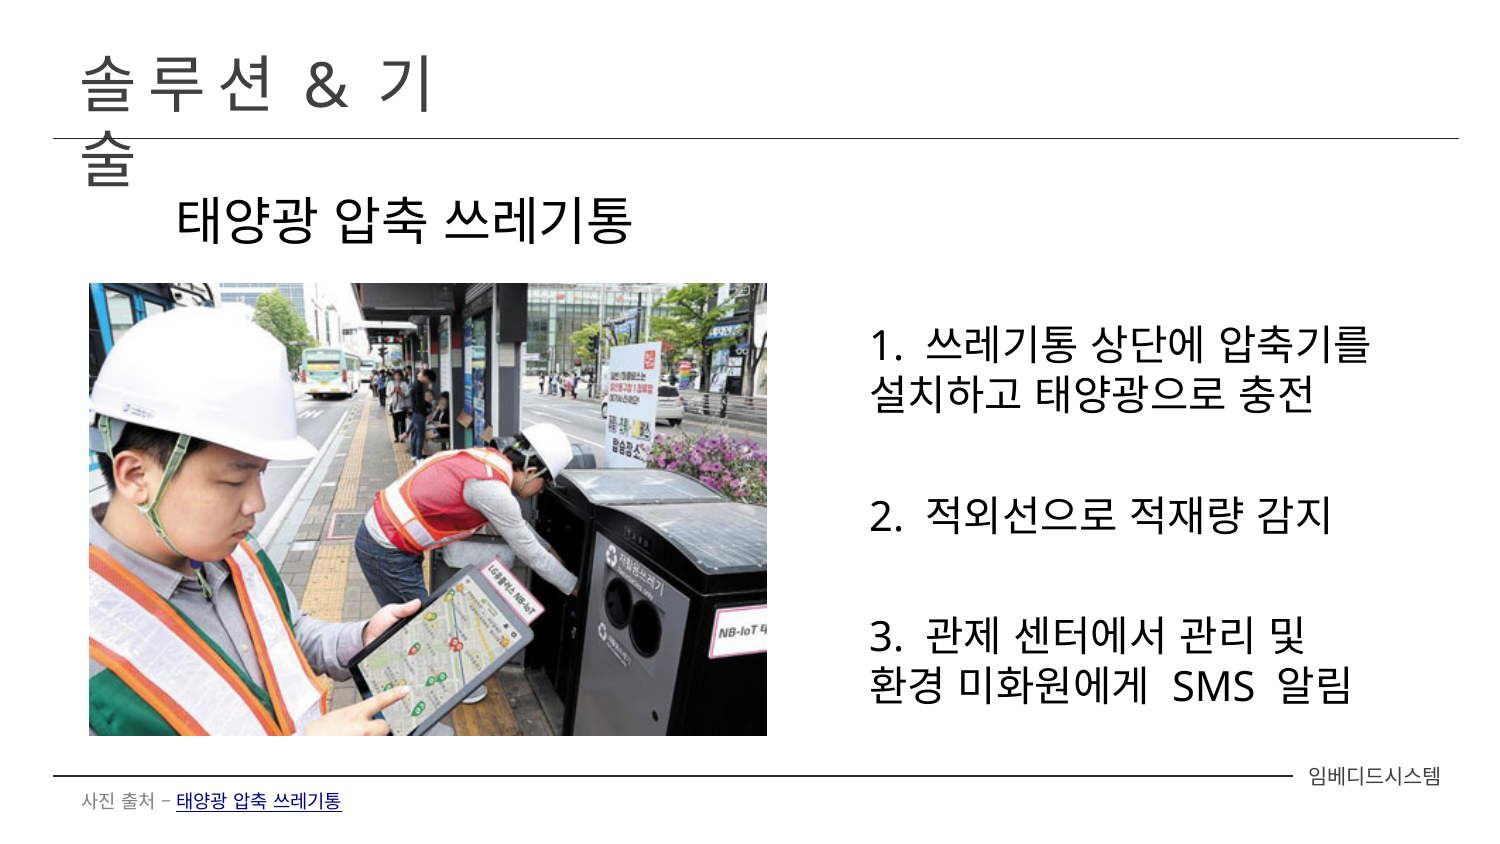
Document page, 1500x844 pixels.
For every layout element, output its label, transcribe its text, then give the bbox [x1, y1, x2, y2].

text_box 태양광 압축 쓰레기통 [150, 181, 706, 259]
text_box 2. 적외선으로 적재량 감지 [854, 482, 1410, 547]
text_box 사진 출처 – 태양광 압축 쓰레기통 [66, 784, 357, 825]
text_box 솔 루 션 & 기 술 [64, 37, 479, 137]
picture [89, 282, 767, 736]
text_box 1. 쓰레기통 상단에 압축기를 설치하고 태양광으로 충전 [854, 311, 1410, 427]
text_box 3. 관제 센터에서 관리 및 환경 미화원에게 SMS 알림 [854, 602, 1410, 717]
text_box 솔 루 션 & 기 술 [64, 146, 479, 202]
text_box 임베디드시스템 [1293, 755, 1471, 797]
